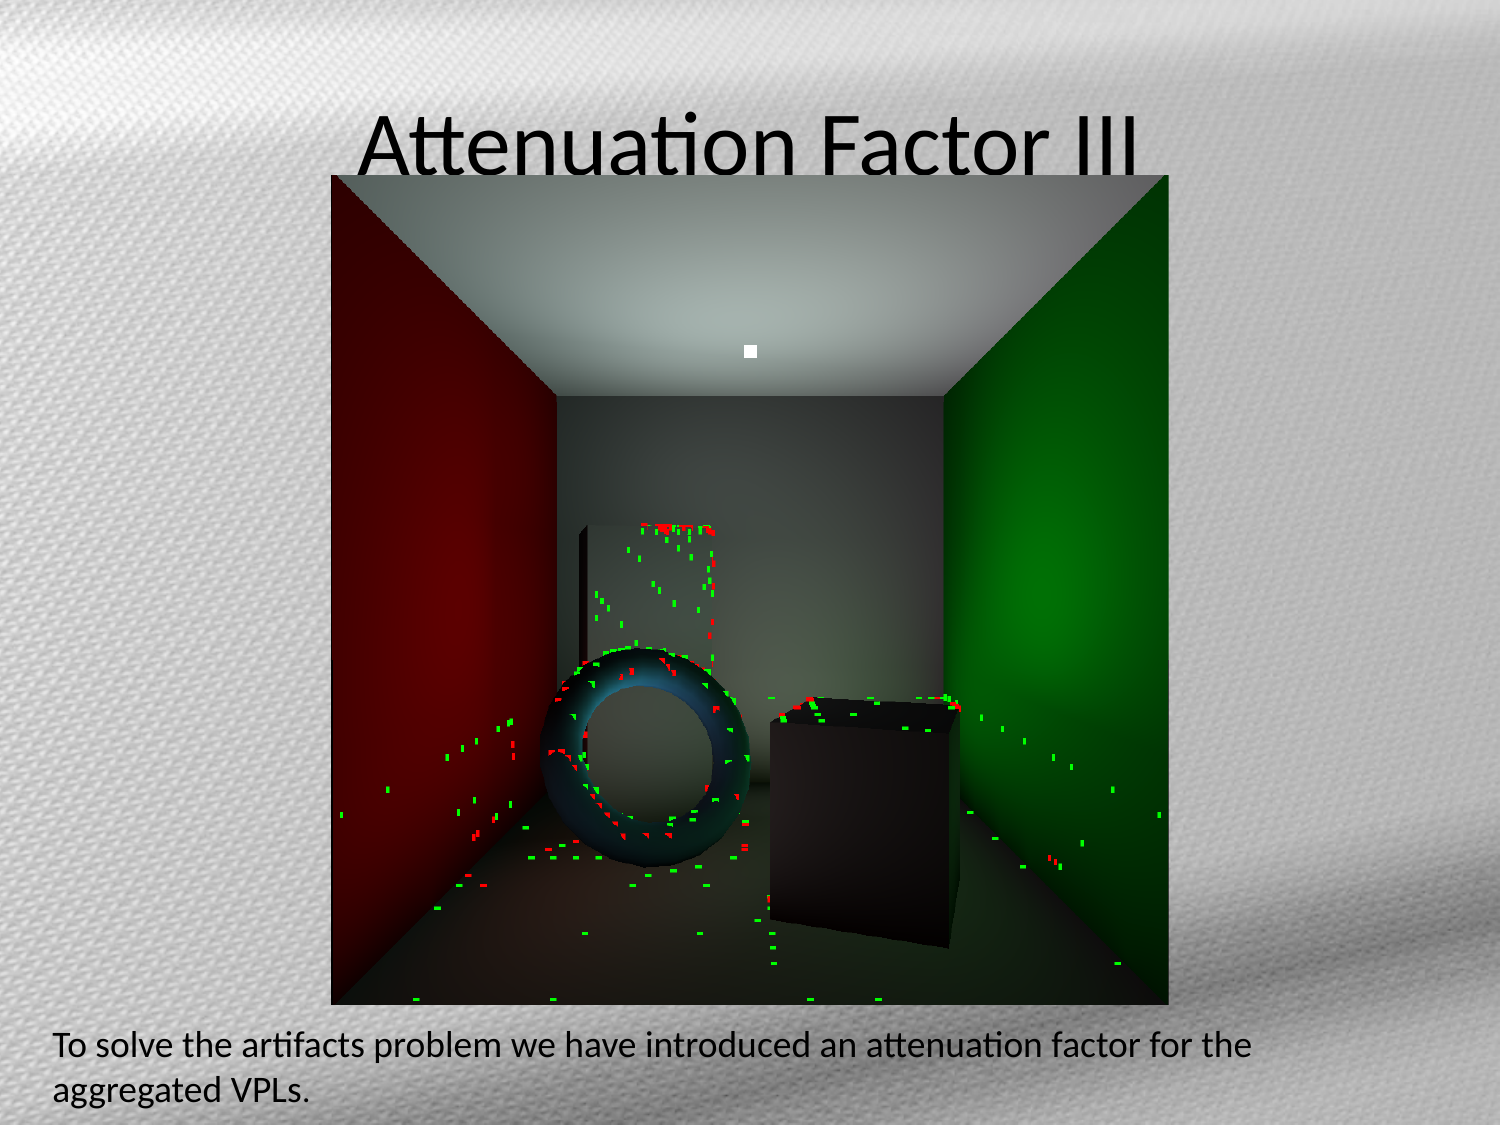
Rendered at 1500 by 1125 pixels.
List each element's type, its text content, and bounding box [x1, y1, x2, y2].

title Attenuation Factor III [74, 44, 1426, 233]
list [330, 175, 1169, 1006]
text_box To solve the artifacts problem we have introduced an attenuation factor for the aggregated VPLs. [37, 1012, 1413, 1118]
picture [0, 0, 1500, 1125]
